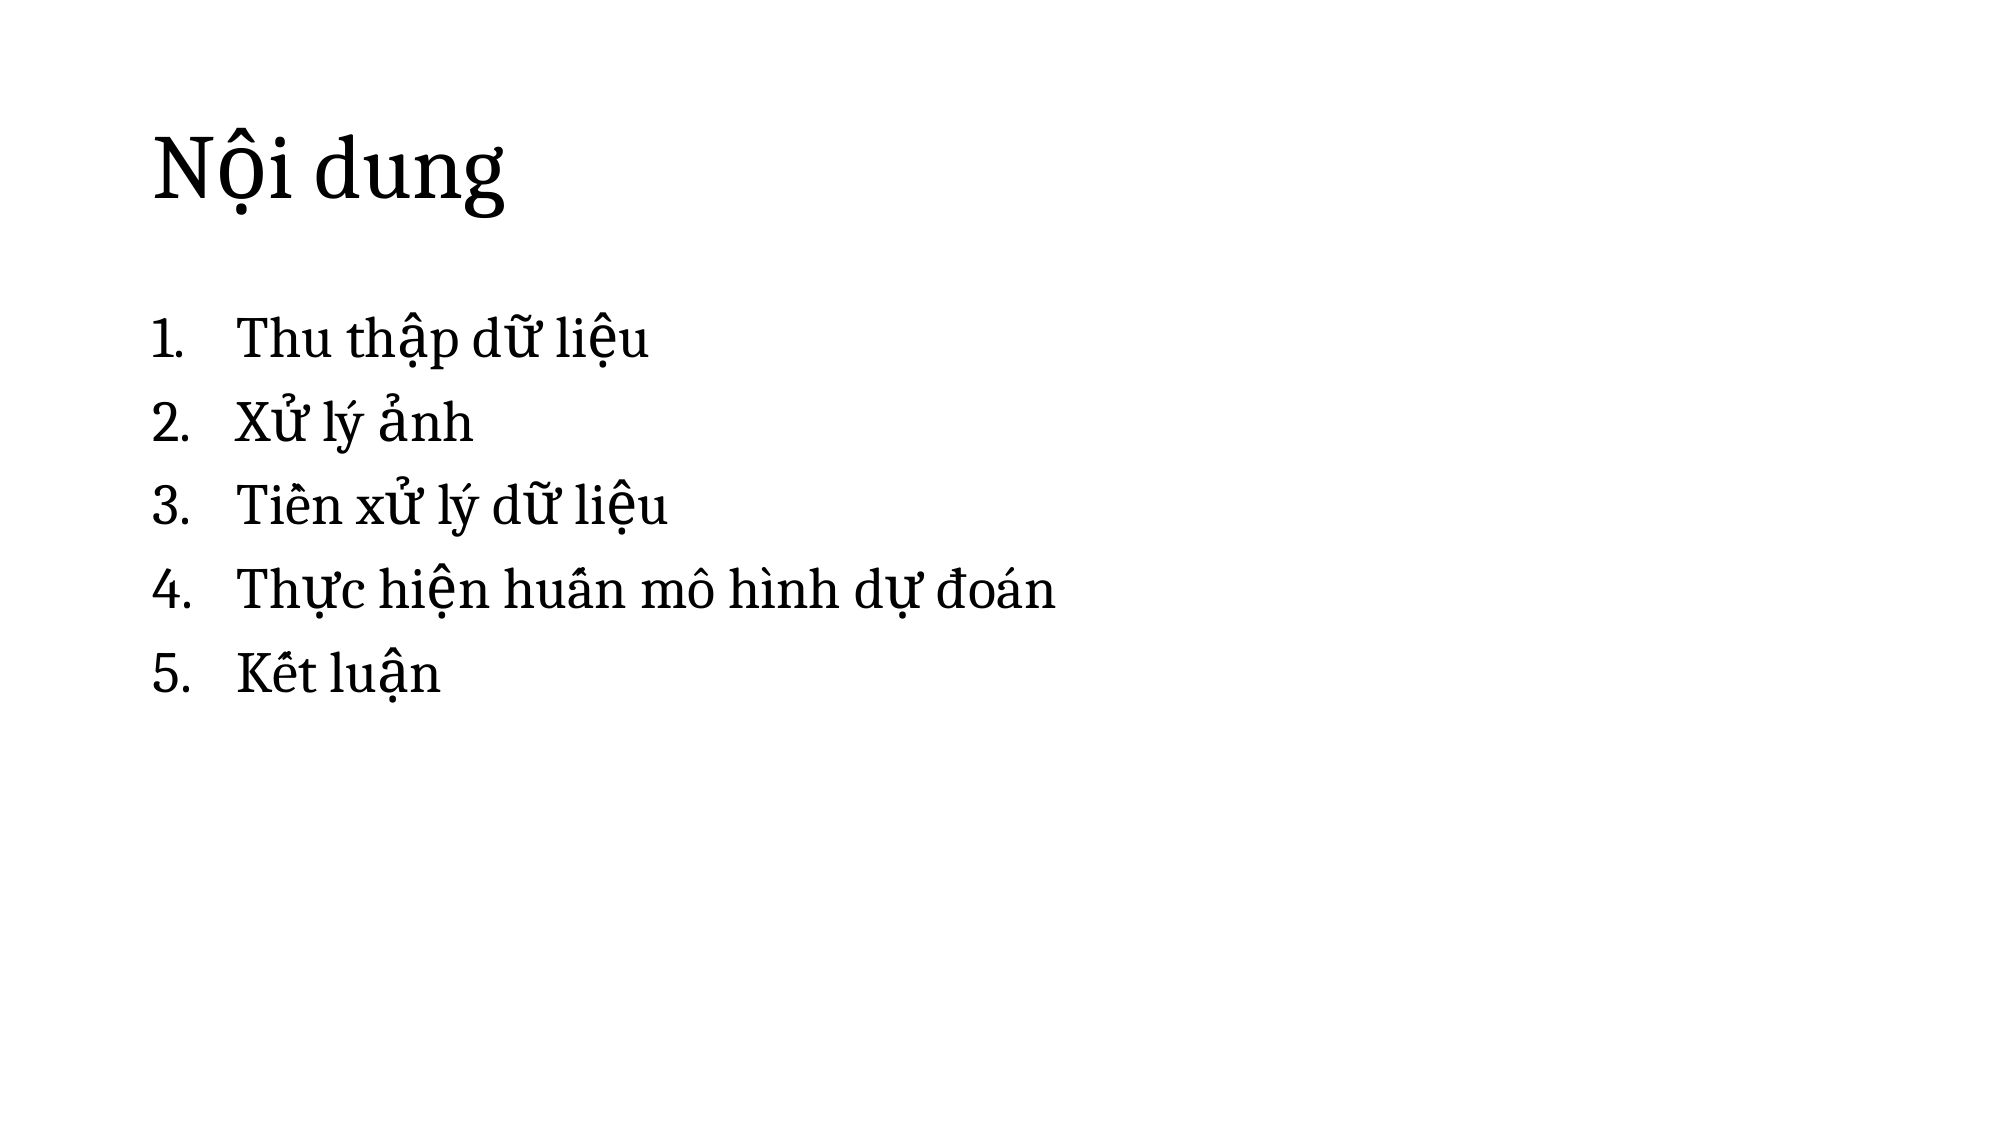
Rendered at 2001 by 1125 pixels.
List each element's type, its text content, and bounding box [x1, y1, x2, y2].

list Thu thập dữ liệu Xử lý ảnh Tiền xử lý dữ liệu Thực hiện huấn mô hình dự đoán Kết luận [137, 299, 1863, 1014]
title Nội dung [137, 59, 1863, 278]
